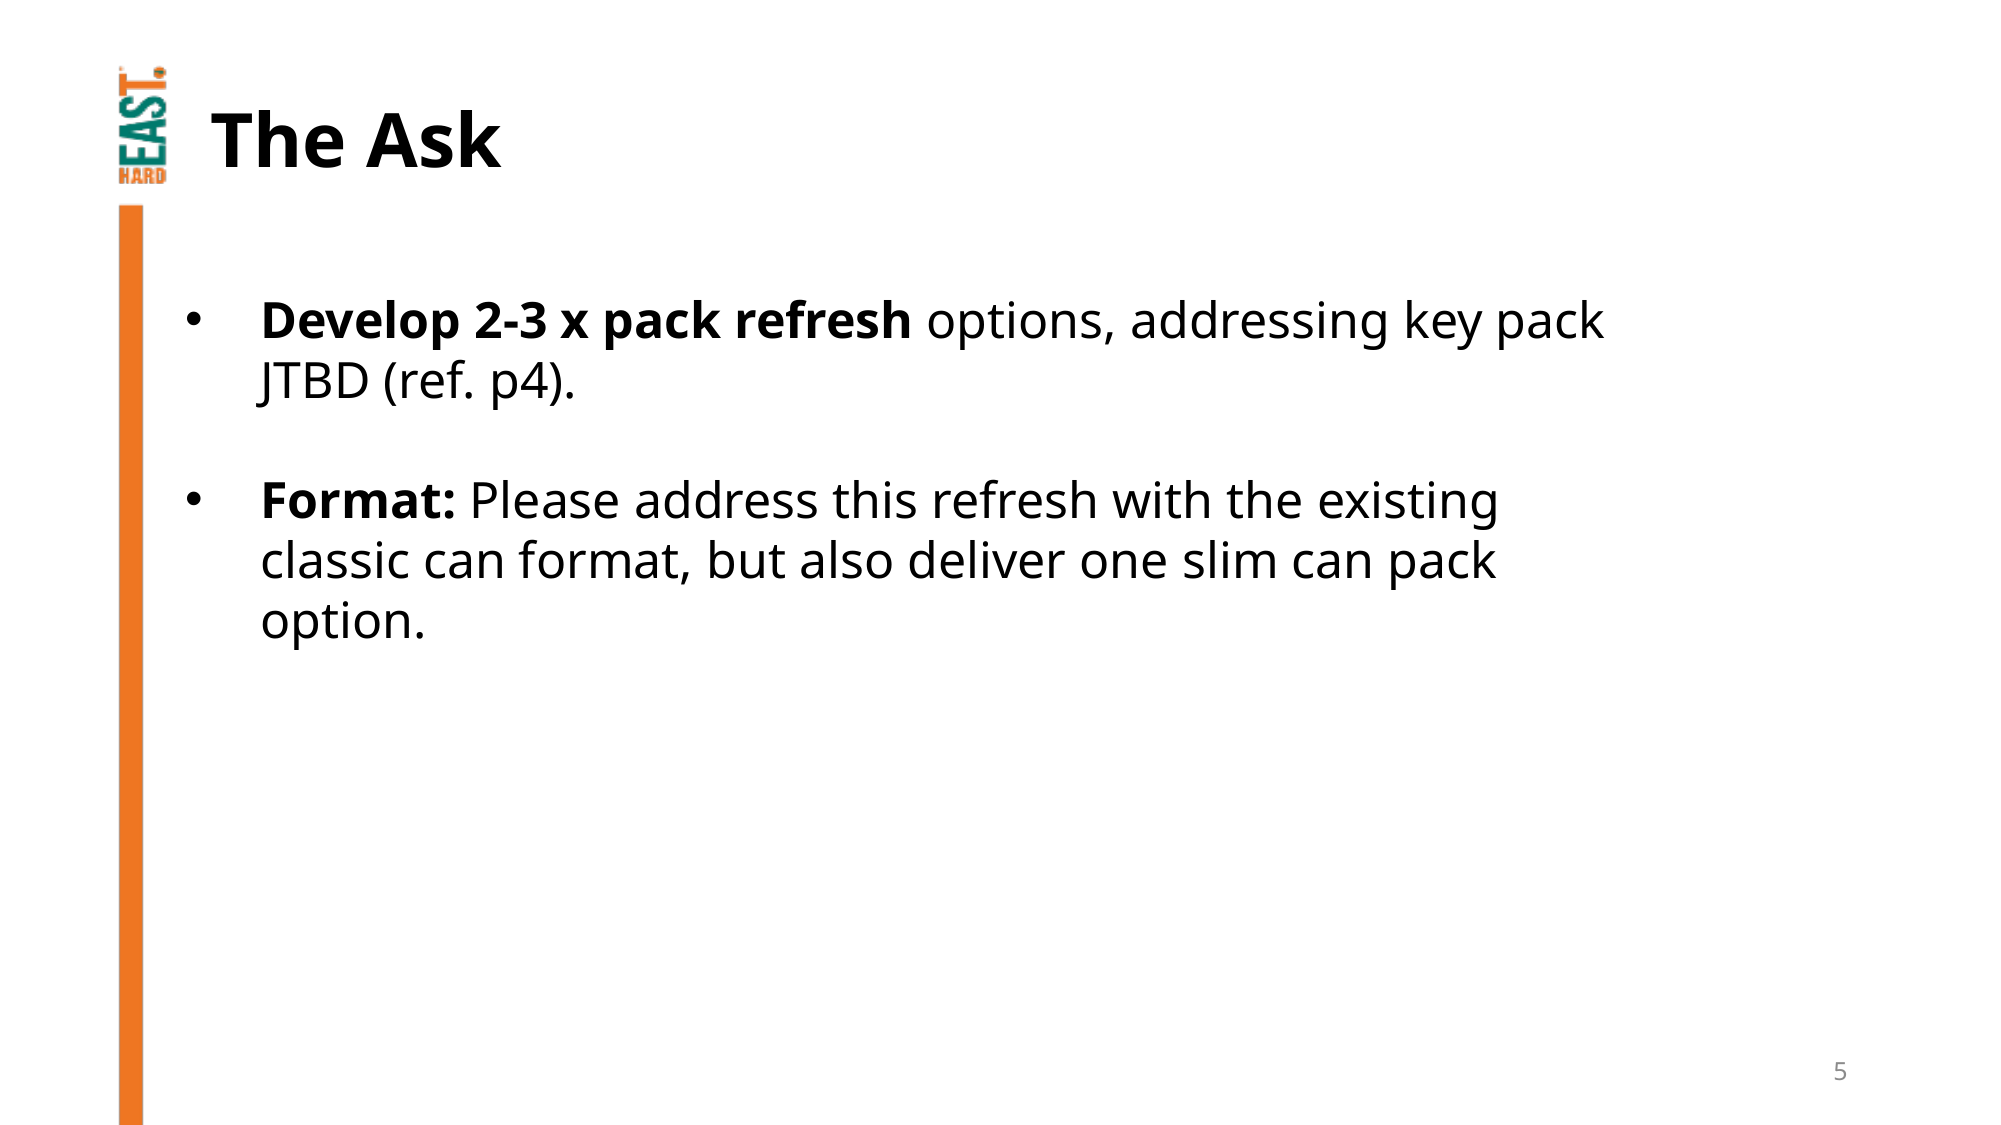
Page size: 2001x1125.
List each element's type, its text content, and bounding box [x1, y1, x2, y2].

picture [53, 0, 215, 1125]
text_box Develop 2-3 x pack refresh options, addressing key pack JTBD (ref. p4). Format: Please address this refresh with the existing classic can format, but also deliver one slim can pack option. [215, 211, 1622, 776]
text_box The Ask [215, 76, 2000, 191]
slide_number 5 [1412, 1042, 1863, 1103]
